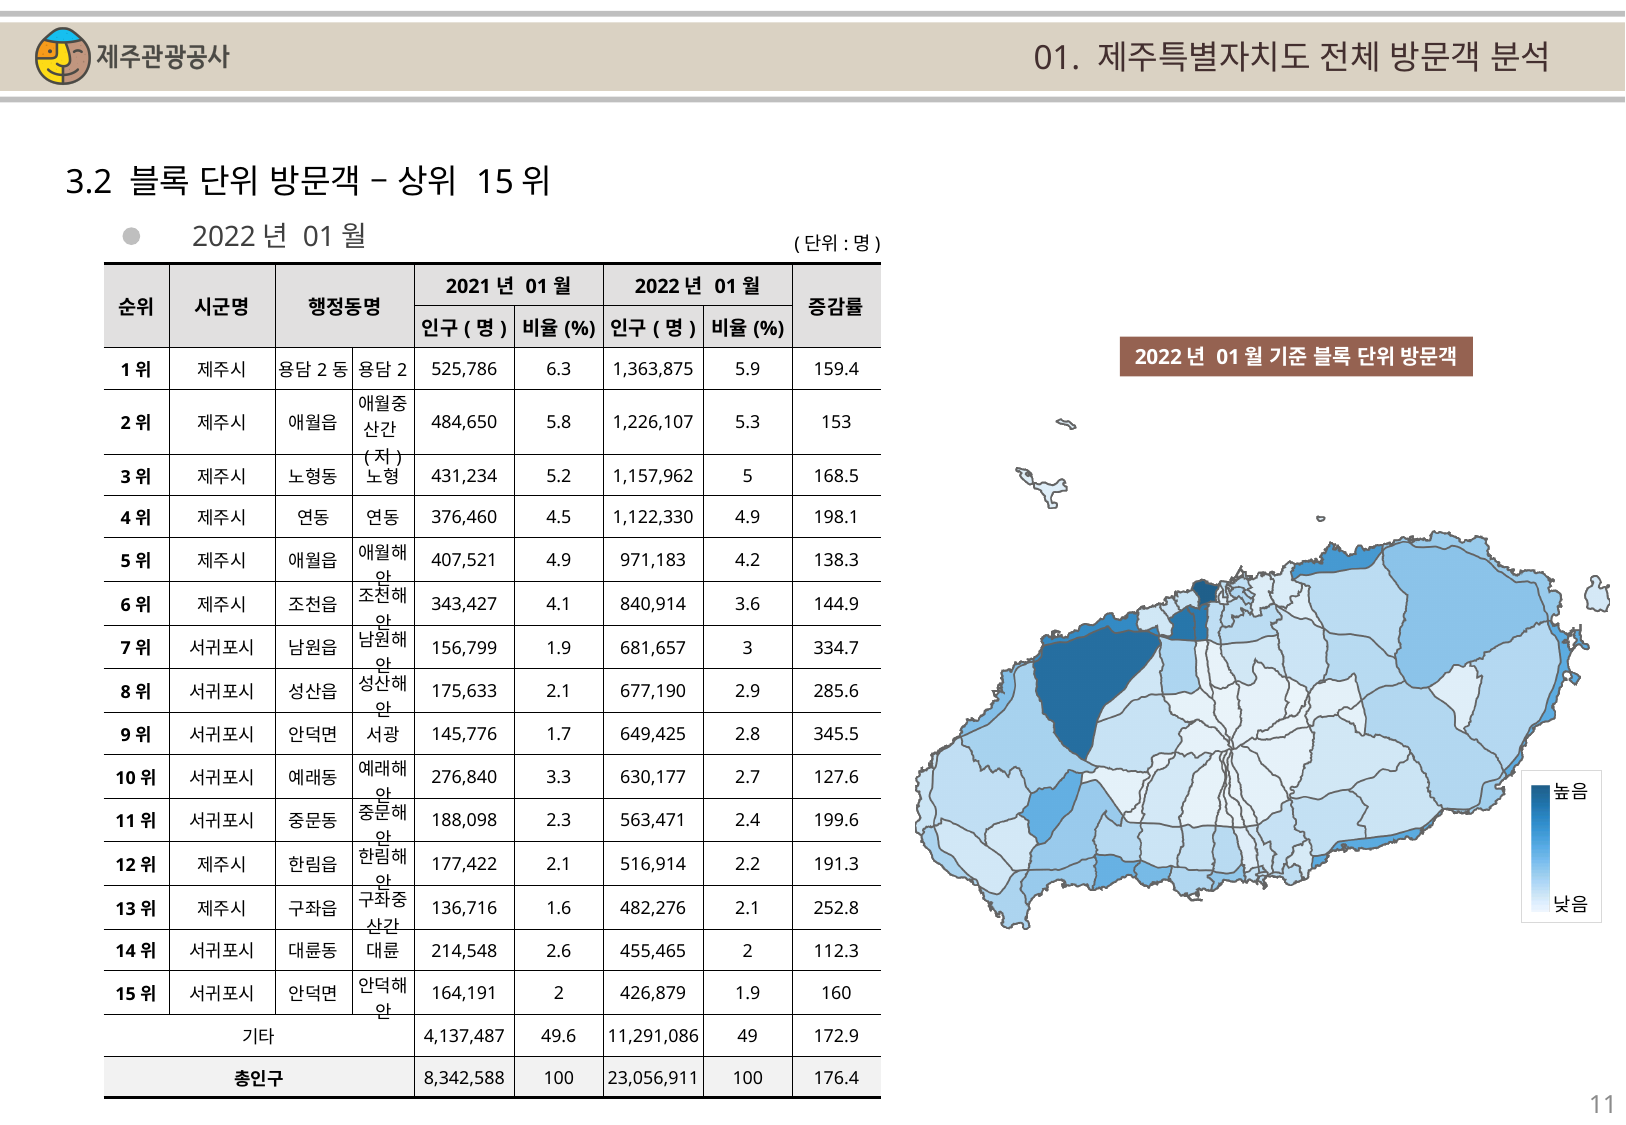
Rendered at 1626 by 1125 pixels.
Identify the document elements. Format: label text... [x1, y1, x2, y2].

table_cell 172.9 [793, 1015, 881, 1056]
table_cell 681,657 [604, 626, 703, 668]
table_cell 2.1 [704, 886, 792, 929]
table_cell 2.3 [515, 799, 603, 841]
table_cell 서귀포시 [170, 971, 275, 1014]
table_cell 525,786 [415, 348, 514, 389]
table_cell 3위 [104, 455, 169, 495]
table_cell 서귀포시 [170, 799, 275, 841]
table_cell 971,183 [604, 538, 703, 581]
table_cell 1,363,875 [604, 348, 703, 389]
table_cell 애월중산간(저) [353, 390, 414, 454]
table_cell 제주시 [170, 886, 275, 929]
table_cell 1위 [104, 348, 169, 389]
table_cell 남원읍 [276, 626, 352, 668]
table_cell 기타 [104, 1015, 414, 1056]
table_header 시군명 [170, 265, 275, 347]
table_cell 2.9 [704, 669, 792, 712]
table_cell 조천해안 [353, 582, 414, 625]
table_cell 345.5 [793, 713, 881, 754]
table_cell 비율(%) [704, 306, 792, 347]
table_cell 144.9 [793, 582, 881, 625]
table_cell 1.9 [515, 626, 603, 668]
table_cell 840,914 [604, 582, 703, 625]
table_cell 연동 [276, 496, 352, 537]
table_cell 100 [704, 1057, 792, 1096]
table_cell 한림읍 [276, 842, 352, 885]
table_cell 343,427 [415, 582, 514, 625]
table_cell 총인구 [104, 1057, 414, 1096]
table_cell 4.2 [704, 538, 792, 581]
table_cell 구좌중산간 [353, 886, 414, 929]
table_cell 대륜동 [276, 930, 352, 970]
table_cell 2.1 [515, 842, 603, 885]
picture [915, 236, 1610, 1112]
table_cell 252.8 [793, 886, 881, 929]
table_cell 13위 [104, 886, 169, 929]
table_cell 대륜 [353, 930, 414, 970]
table_cell 376,460 [415, 496, 514, 537]
table_cell 160 [793, 971, 881, 1014]
table_cell 애월읍 [276, 390, 352, 454]
table_cell 127.6 [793, 755, 881, 798]
table_cell 예래해안 [353, 755, 414, 798]
table_cell 연동 [353, 496, 414, 537]
table_cell 156,799 [415, 626, 514, 668]
table_cell 563,471 [604, 799, 703, 841]
table_cell 5.9 [704, 348, 792, 389]
table_cell 2.1 [515, 669, 603, 712]
table_cell 5.3 [704, 390, 792, 454]
table_cell 2.8 [704, 713, 792, 754]
table_cell 4.9 [515, 538, 603, 581]
text_box [121, 226, 141, 246]
table_cell 214,548 [415, 930, 514, 970]
table_cell 노형 [353, 455, 414, 495]
table_cell 1.6 [515, 886, 603, 929]
table_cell 안덕면 [276, 713, 352, 754]
table_cell 138.3 [793, 538, 881, 581]
table_cell 남원해안 [353, 626, 414, 668]
text_box (단위:명) [779, 224, 896, 262]
table_cell 431,234 [415, 455, 514, 495]
table_cell 11,291,086 [604, 1015, 703, 1056]
text_box 01. 제주특별자치도 전체 방문객 분석 [891, 28, 1595, 84]
table_cell 용담2 [353, 348, 414, 389]
table_cell 49 [704, 1015, 792, 1056]
table_cell 예래동 [276, 755, 352, 798]
table_cell 4,137,487 [415, 1015, 514, 1056]
table_cell 서귀포시 [170, 626, 275, 668]
table_cell 334.7 [793, 626, 881, 668]
table_cell 455,465 [604, 930, 703, 970]
table_cell 630,177 [604, 755, 703, 798]
table_cell 484,650 [415, 390, 514, 454]
table_cell 5.8 [515, 390, 603, 454]
table_header 2021년 01월 [415, 265, 603, 305]
table_cell 안덕면 [276, 971, 352, 1014]
table_cell 성산해안 [353, 669, 414, 712]
table_cell 2 [704, 930, 792, 970]
table_cell 3.6 [704, 582, 792, 625]
table_cell 11위 [104, 799, 169, 841]
slide_number 11 [1251, 1063, 1618, 1123]
table_cell 2.4 [704, 799, 792, 841]
table_cell 176.4 [793, 1057, 881, 1096]
table_header 순위 [104, 265, 169, 347]
table_cell 5.2 [515, 455, 603, 495]
table_cell 188,098 [415, 799, 514, 841]
table_cell 2.7 [704, 755, 792, 798]
table_cell 12위 [104, 842, 169, 885]
table_cell 4.9 [704, 496, 792, 537]
table_cell 2 [515, 971, 603, 1014]
table_cell 제주시 [170, 390, 275, 454]
table_header 2022년 01월 [604, 265, 792, 305]
table_cell 177,422 [415, 842, 514, 885]
table_cell 3.3 [515, 755, 603, 798]
table_cell 구좌읍 [276, 886, 352, 929]
table_cell 서귀포시 [170, 755, 275, 798]
table_cell 2위 [104, 390, 169, 454]
table_cell 9위 [104, 713, 169, 754]
picture [31, 26, 232, 87]
table_cell 6위 [104, 582, 169, 625]
table_cell 제주시 [170, 582, 275, 625]
table_cell 15위 [104, 971, 169, 1014]
table_cell 49.6 [515, 1015, 603, 1056]
table_cell 4.5 [515, 496, 603, 537]
table_cell 516,914 [604, 842, 703, 885]
table_cell 안덕해안 [353, 971, 414, 1014]
table_cell 6.3 [515, 348, 603, 389]
table_cell 용담2동 [276, 348, 352, 389]
table_cell 153 [793, 390, 881, 454]
table_cell 제주시 [170, 496, 275, 537]
table_header 증감률 [793, 265, 881, 347]
table_cell 677,190 [604, 669, 703, 712]
table_cell 136,716 [415, 886, 514, 929]
table_cell 23,056,911 [604, 1057, 703, 1096]
table_cell 서귀포시 [170, 669, 275, 712]
table_cell 426,879 [604, 971, 703, 1014]
table_cell 서귀포시 [170, 930, 275, 970]
table_cell 1.9 [704, 971, 792, 1014]
table_cell 인구(명) [415, 306, 514, 347]
table_cell 노형동 [276, 455, 352, 495]
table_header 행정동명 [276, 265, 414, 347]
table_cell 159.4 [793, 348, 881, 389]
text_box 2022년 01월 [176, 210, 383, 260]
table_cell 191.3 [793, 842, 881, 885]
table_cell 애월읍 [276, 538, 352, 581]
table_cell 5위 [104, 538, 169, 581]
table_cell 8,342,588 [415, 1057, 514, 1096]
table_cell 145,776 [415, 713, 514, 754]
table_cell 199.6 [793, 799, 881, 841]
table_cell 한림해안 [353, 842, 414, 885]
table_cell 198.1 [793, 496, 881, 537]
table_cell 제주시 [170, 538, 275, 581]
text_box 3.2 블록 단위 방문객 – 상위 15위 [50, 152, 1144, 208]
table_cell 조천읍 [276, 582, 352, 625]
table_cell 2.2 [704, 842, 792, 885]
table_cell 100 [515, 1057, 603, 1096]
table_cell 제주시 [170, 455, 275, 495]
table_cell 2.6 [515, 930, 603, 970]
table_cell 인구(명) [604, 306, 703, 347]
table_cell 649,425 [604, 713, 703, 754]
table_cell 4.1 [515, 582, 603, 625]
table_cell 3 [704, 626, 792, 668]
table_cell 비율(%) [515, 306, 603, 347]
table_cell 성산읍 [276, 669, 352, 712]
table_cell 14위 [104, 930, 169, 970]
table_cell 112.3 [793, 930, 881, 970]
table_cell 5 [704, 455, 792, 495]
table_cell 8위 [104, 669, 169, 712]
table_cell 164,191 [415, 971, 514, 1014]
table_cell 1.7 [515, 713, 603, 754]
table_cell 175,633 [415, 669, 514, 712]
table_cell 1,122,330 [604, 496, 703, 537]
table_cell 중문동 [276, 799, 352, 841]
table_cell 애월해안 [353, 538, 414, 581]
table_cell 서광 [353, 713, 414, 754]
table_cell 1,226,107 [604, 390, 703, 454]
table_cell 276,840 [415, 755, 514, 798]
table_cell 중문해안 [353, 799, 414, 841]
table_cell 168.5 [793, 455, 881, 495]
table_cell 서귀포시 [170, 713, 275, 754]
table_cell 407,521 [415, 538, 514, 581]
table_cell 482,276 [604, 886, 703, 929]
table_cell 10위 [104, 755, 169, 798]
table_cell 제주시 [170, 842, 275, 885]
table_cell 7위 [104, 626, 169, 668]
table_cell 제주시 [170, 348, 275, 389]
table_cell 1,157,962 [604, 455, 703, 495]
table_cell 285.6 [793, 669, 881, 712]
table_cell 4위 [104, 496, 169, 537]
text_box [1521, 770, 1618, 925]
